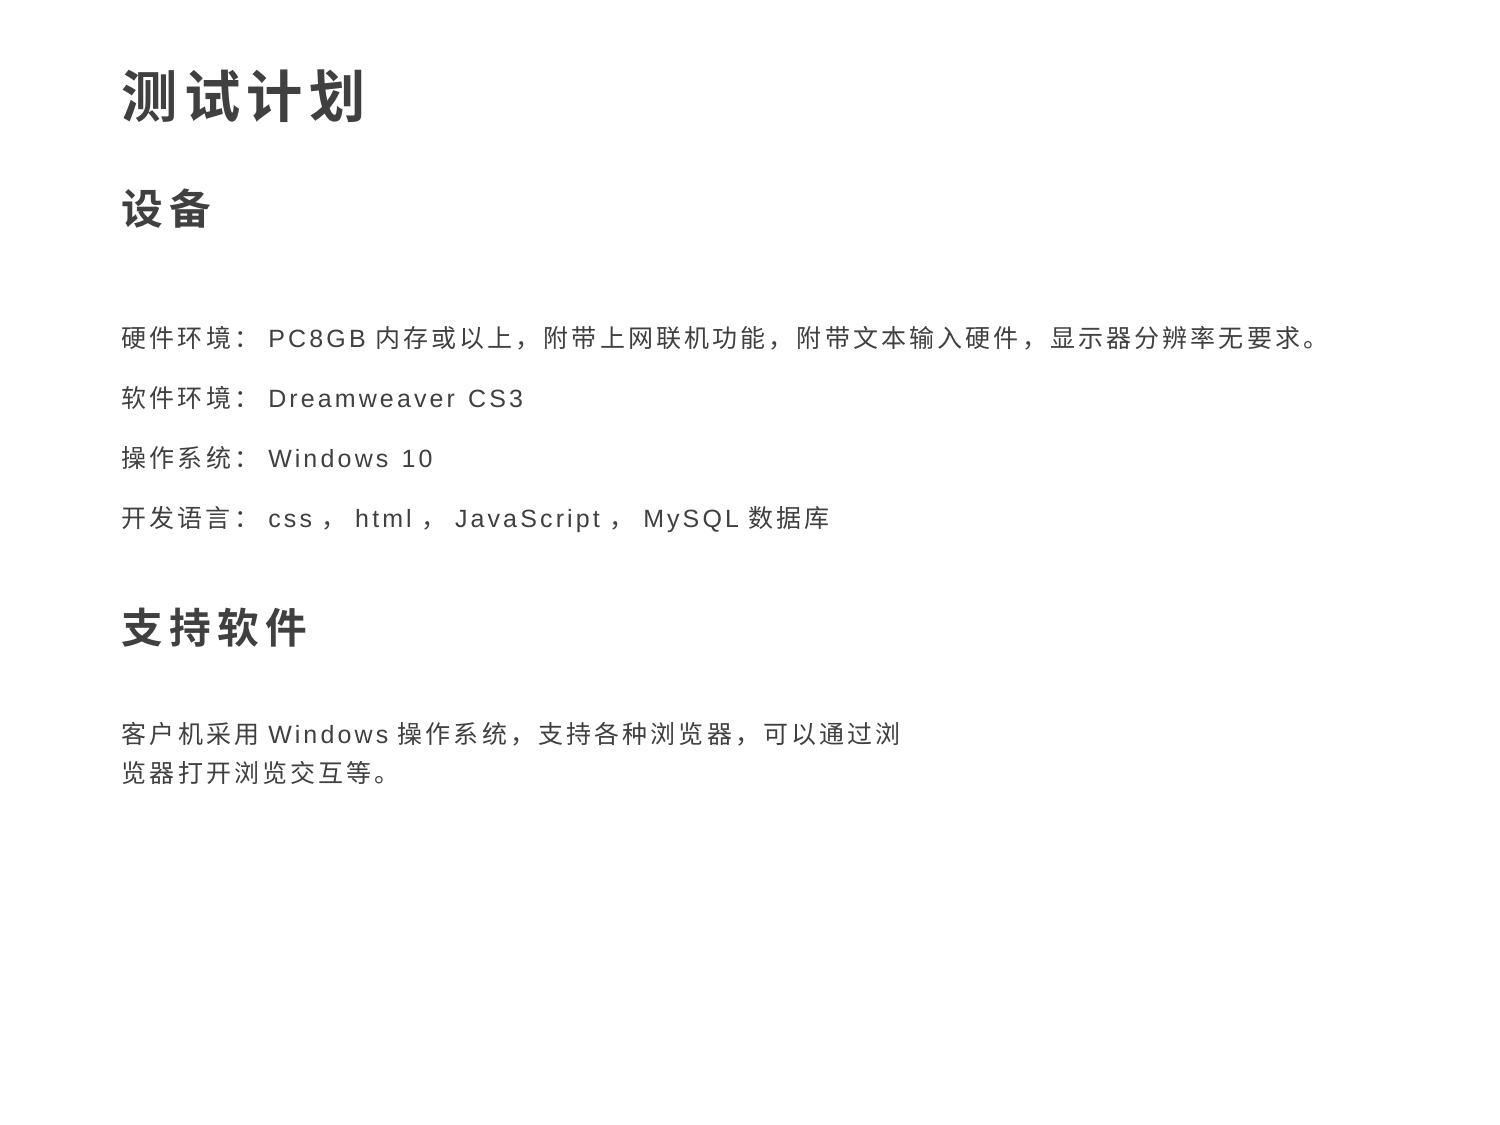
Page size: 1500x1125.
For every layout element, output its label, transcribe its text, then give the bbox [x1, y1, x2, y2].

text_box 测试计划 [109, 56, 557, 134]
text_box 设备 [109, 178, 557, 255]
text_box 硬件环境：PC8GB内存或以上，附带上网联机功能，附带文本输入硬件，显示器分辨率无要求。 软件环境：Dreamweaver CS3 操作系统：Windows 10 开发语言：css，html，JavaScript，MySQL数据库 [109, 313, 1367, 563]
text_box 客户机采用Windows操作系统，支持各种浏览器，可以通过浏览器打开浏览交互等。 [109, 709, 924, 782]
text_box 支持软件 [109, 597, 557, 675]
